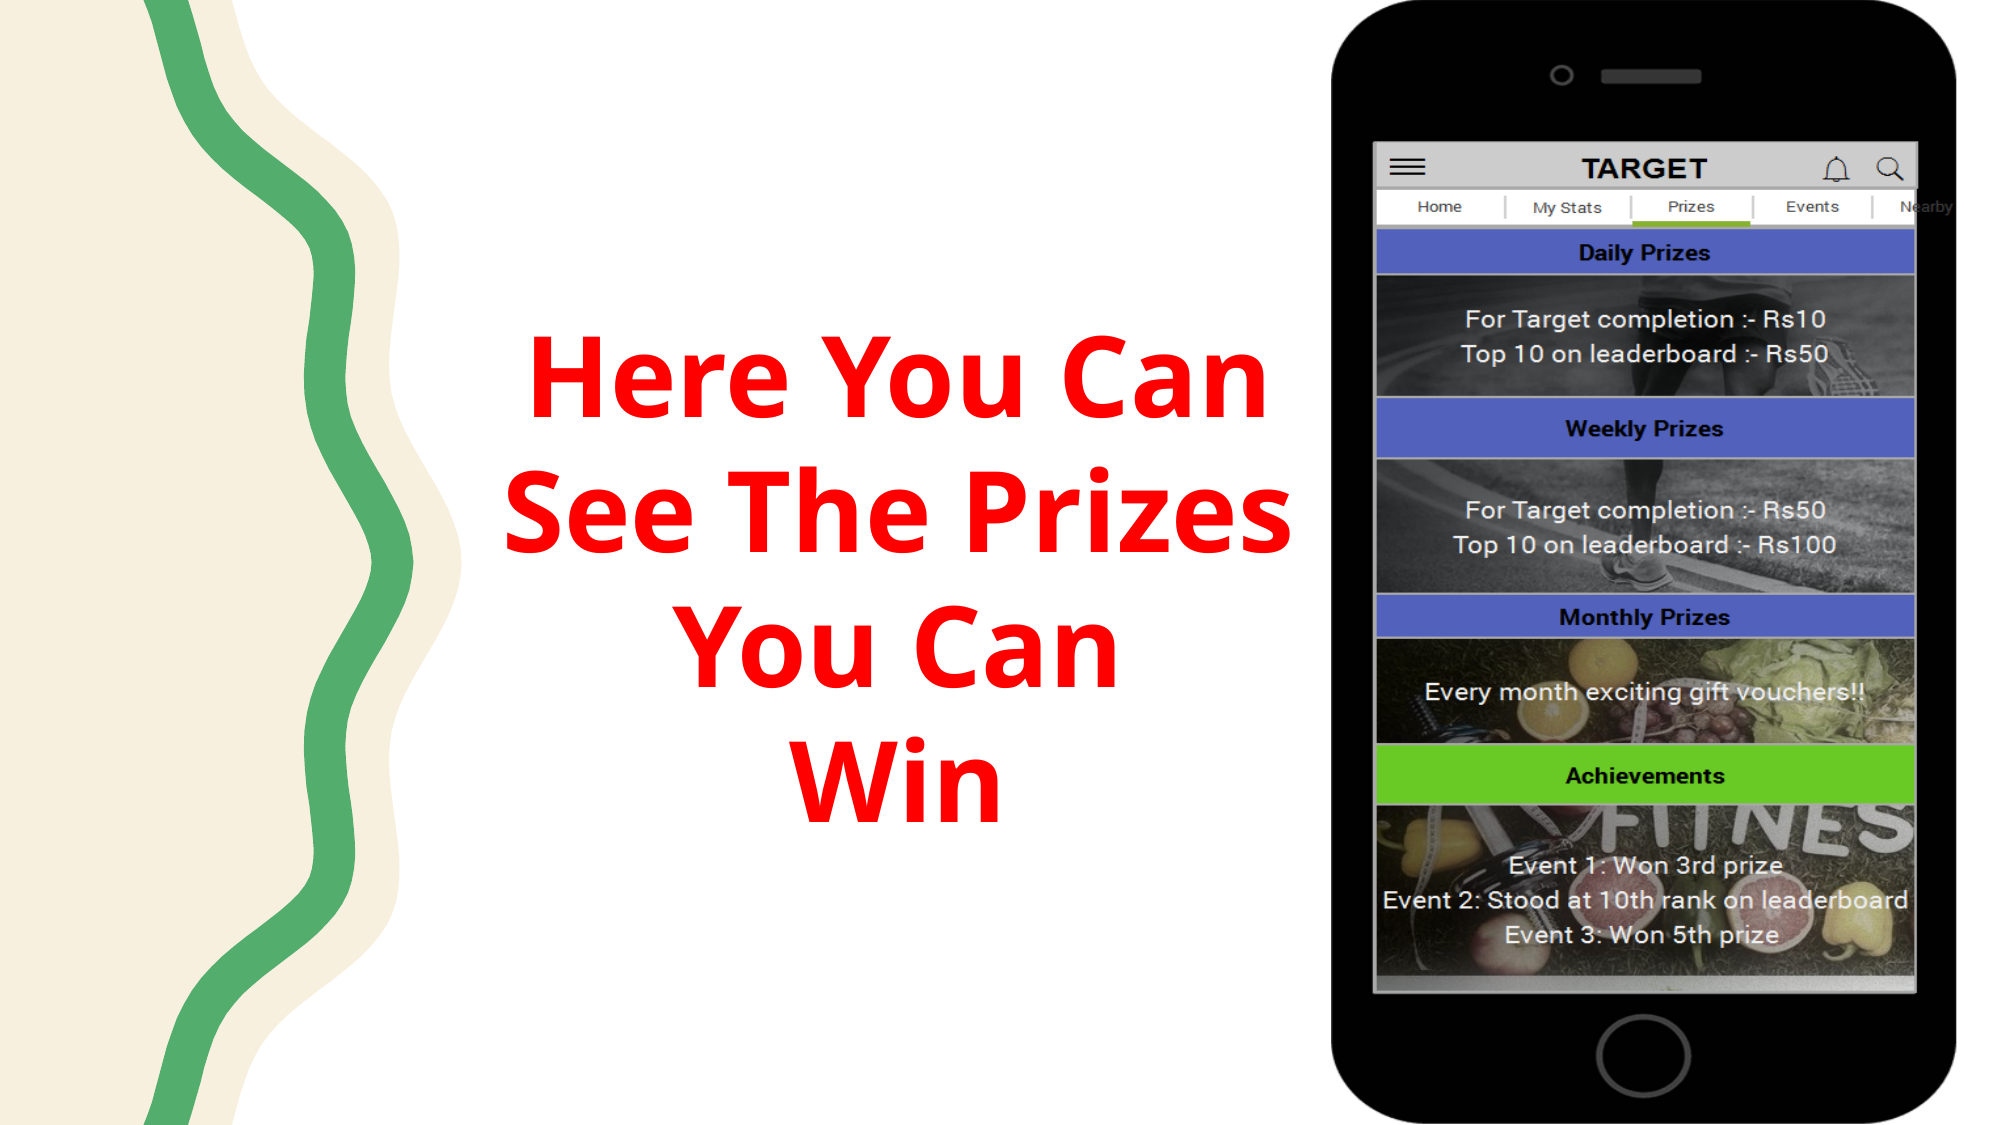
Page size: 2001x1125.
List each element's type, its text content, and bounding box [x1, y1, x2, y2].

text_box Here You Can See The Prizes You Can Win [487, 297, 1331, 853]
picture [1331, 0, 1980, 1125]
